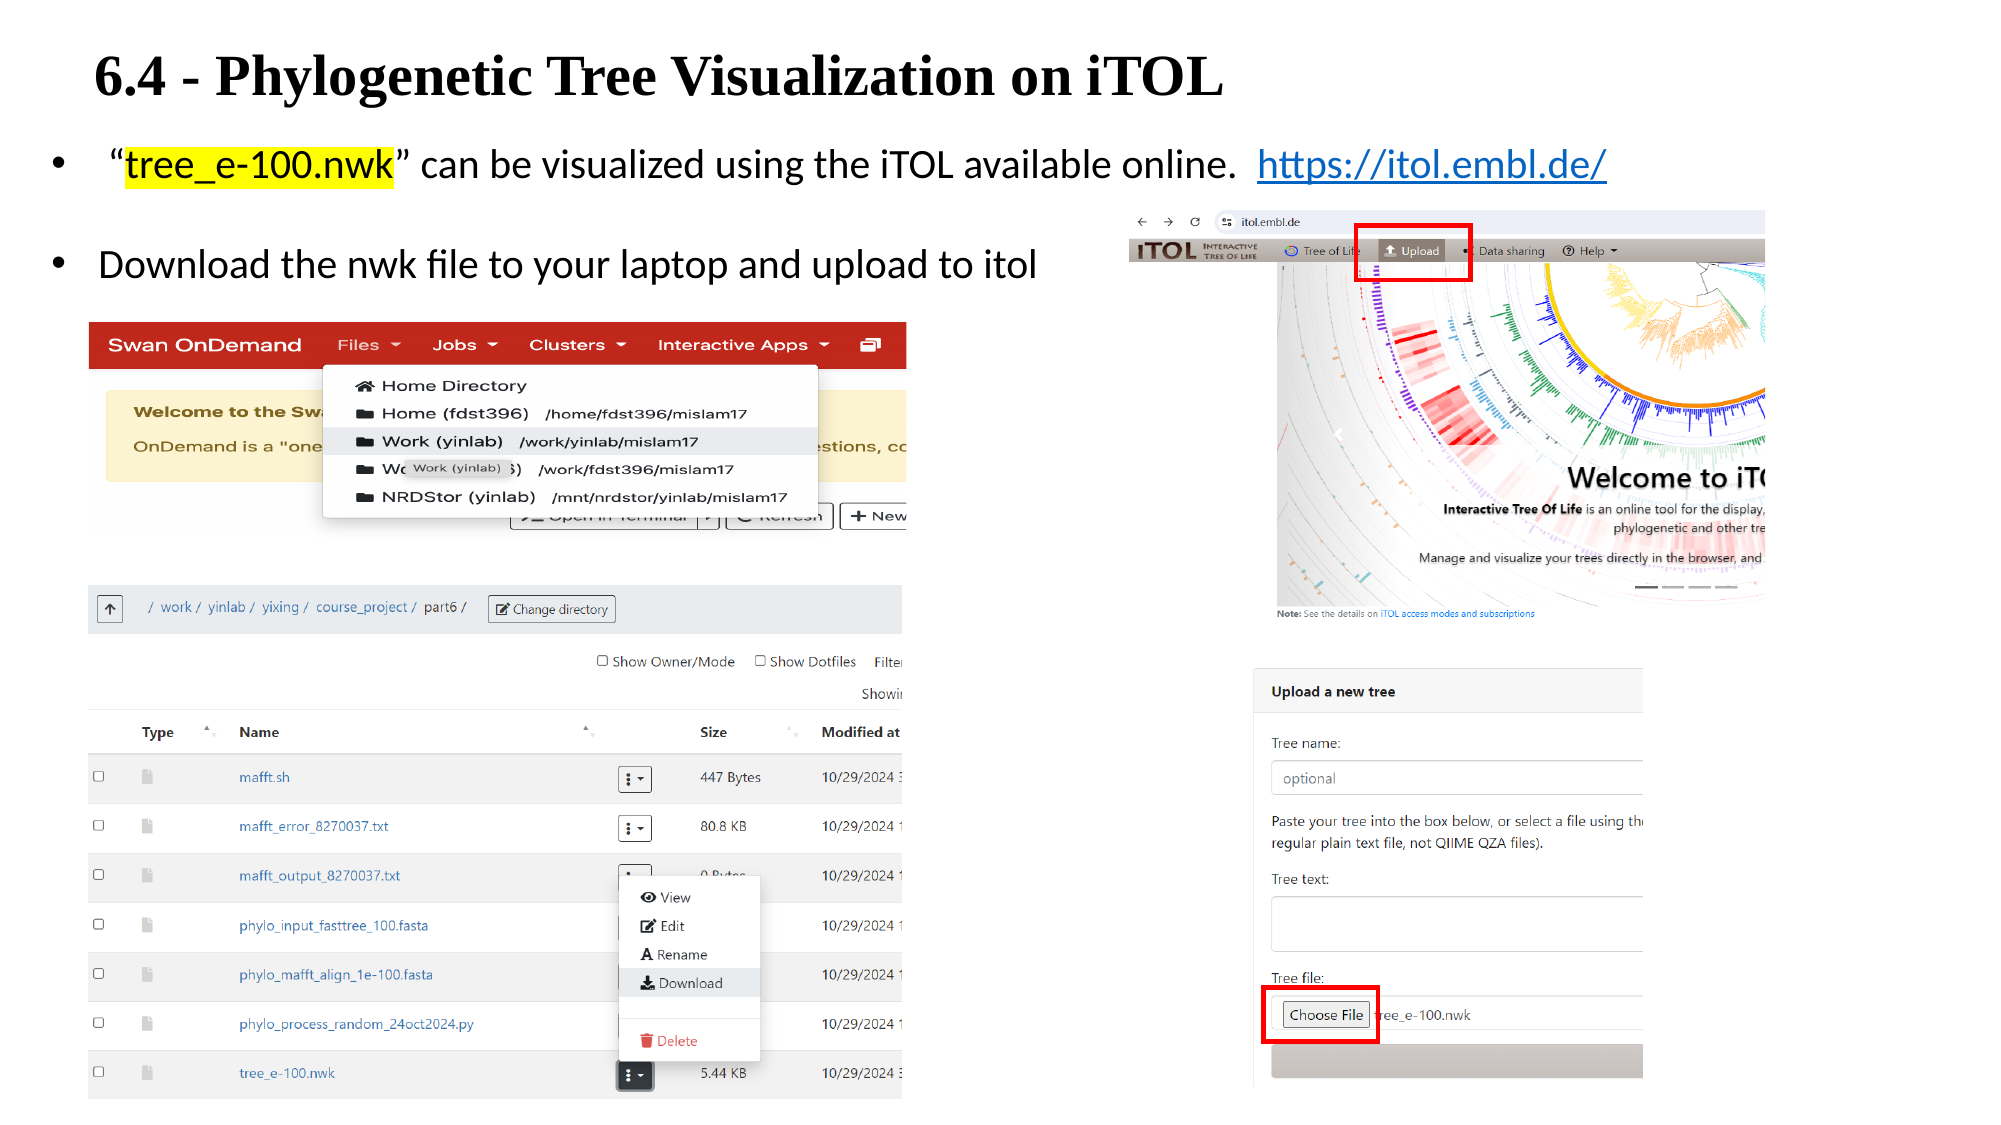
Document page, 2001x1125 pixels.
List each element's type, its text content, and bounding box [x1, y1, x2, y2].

picture [88, 322, 907, 540]
picture [1093, 209, 1766, 637]
picture [88, 585, 902, 1099]
text_box 6.4 - Phylogenetic Tree Visualization on iTOL [79, 29, 1859, 115]
picture [1227, 660, 1643, 1087]
text_box “tree_e-100.nwk” can be visualized using the iTOL available online. https://itol.embl.de/ Download the nwk file to your laptop and upload to itol [36, 129, 1764, 345]
